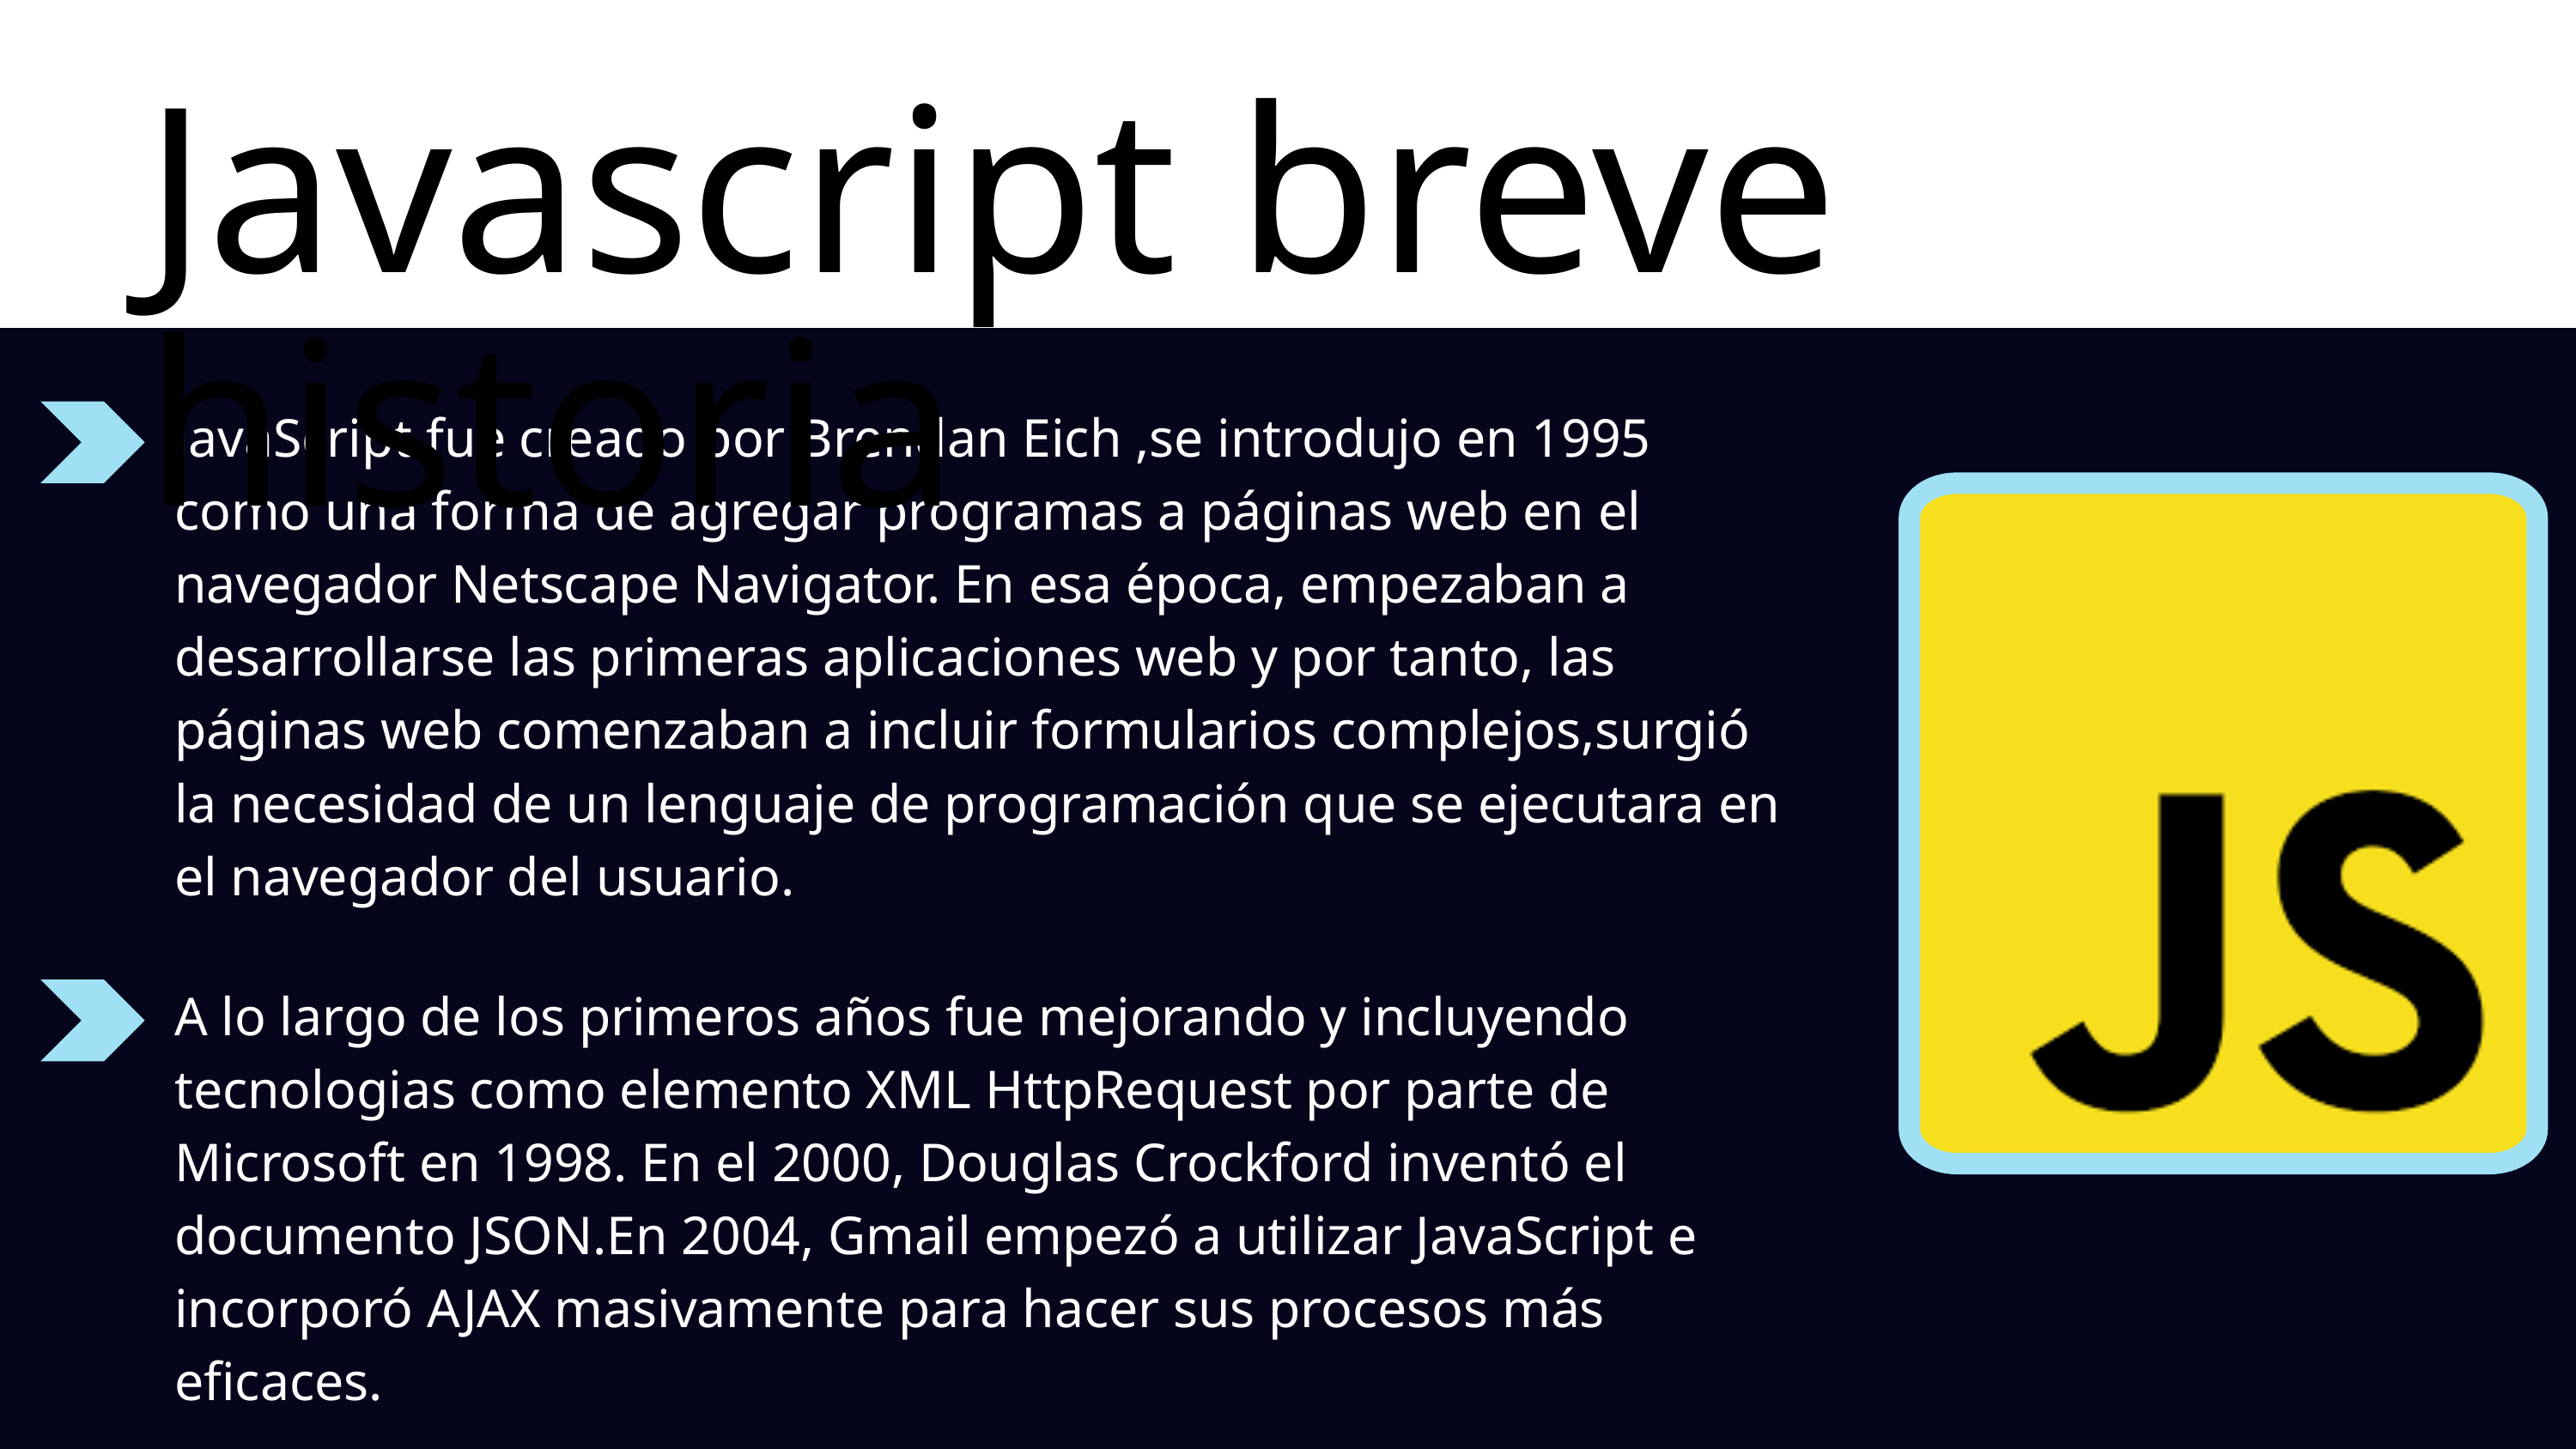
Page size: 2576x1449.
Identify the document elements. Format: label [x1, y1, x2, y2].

text_box [1909, 482, 2537, 1164]
text_box [0, 338, 2576, 1449]
text_box [39, 979, 145, 1062]
text_box [39, 401, 145, 484]
text_box [0, 0, 2576, 329]
